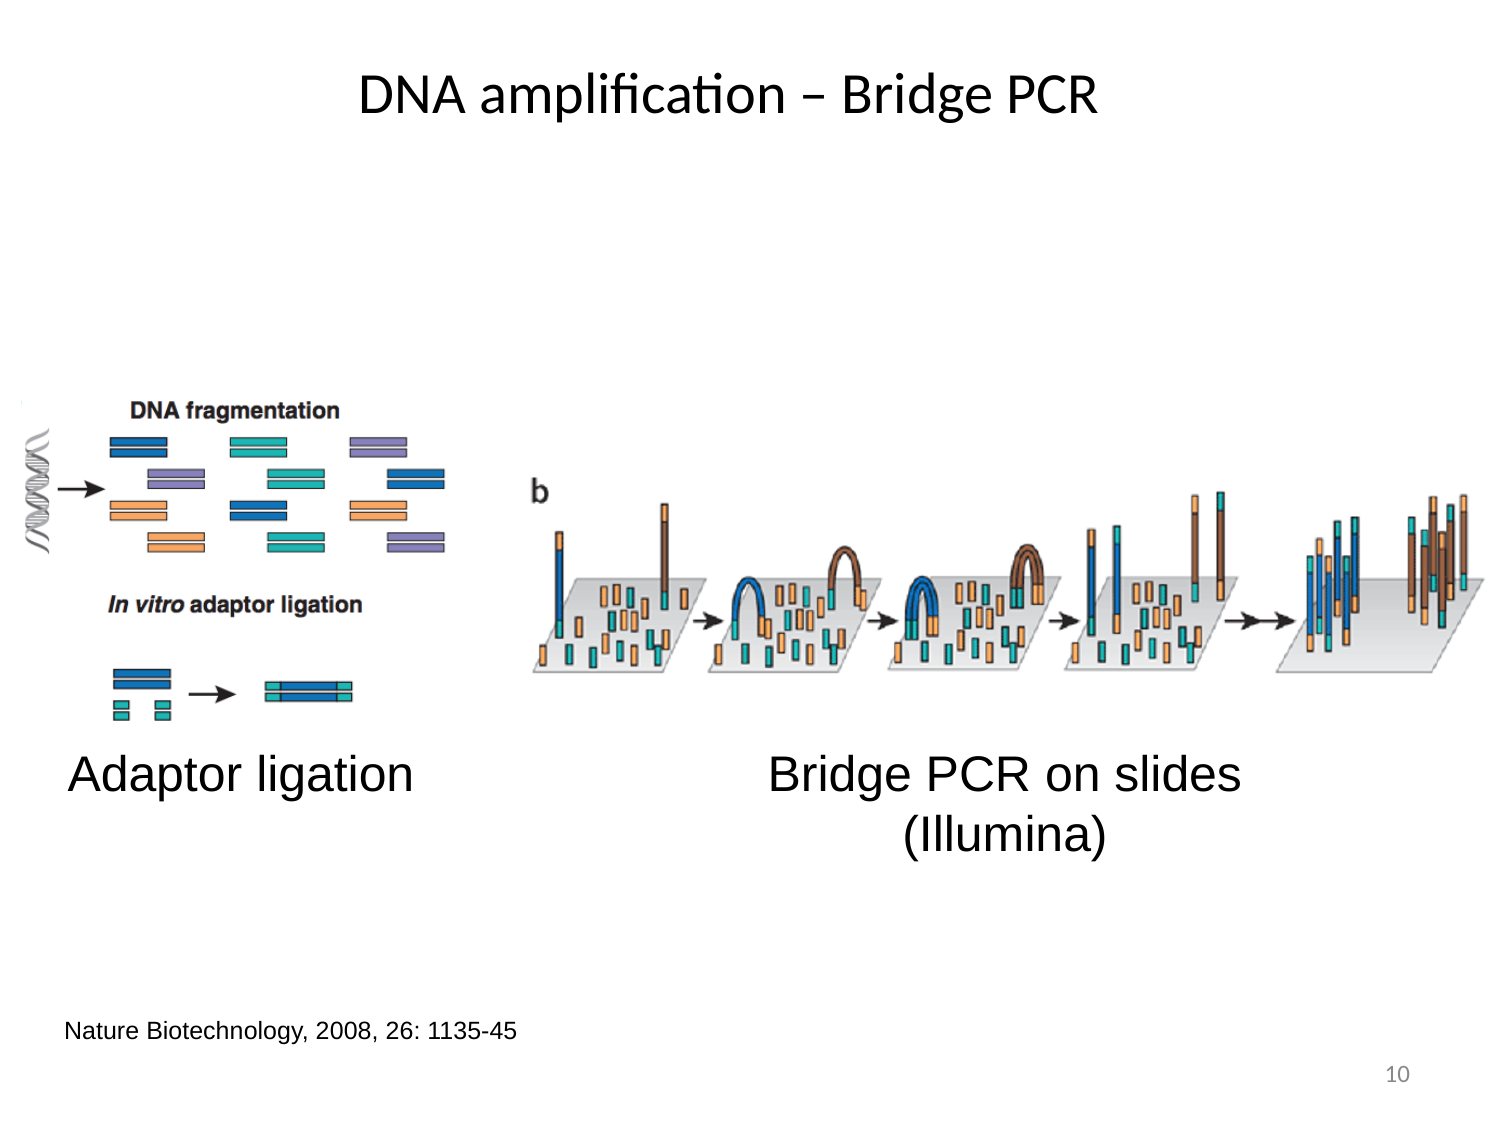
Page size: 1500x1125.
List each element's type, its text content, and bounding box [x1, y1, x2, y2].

title DNA amplification – Bridge PCR [101, 20, 1358, 161]
slide_number 10 [1074, 1042, 1425, 1103]
text_box Adaptor ligation [52, 744, 430, 809]
picture [21, 385, 457, 735]
text_box Nature Biotechnology, 2008, 26: 1135-45 [49, 1007, 588, 1052]
picture [520, 472, 1490, 688]
text_box Bridge PCR on slides (Illumina) [752, 734, 1258, 869]
